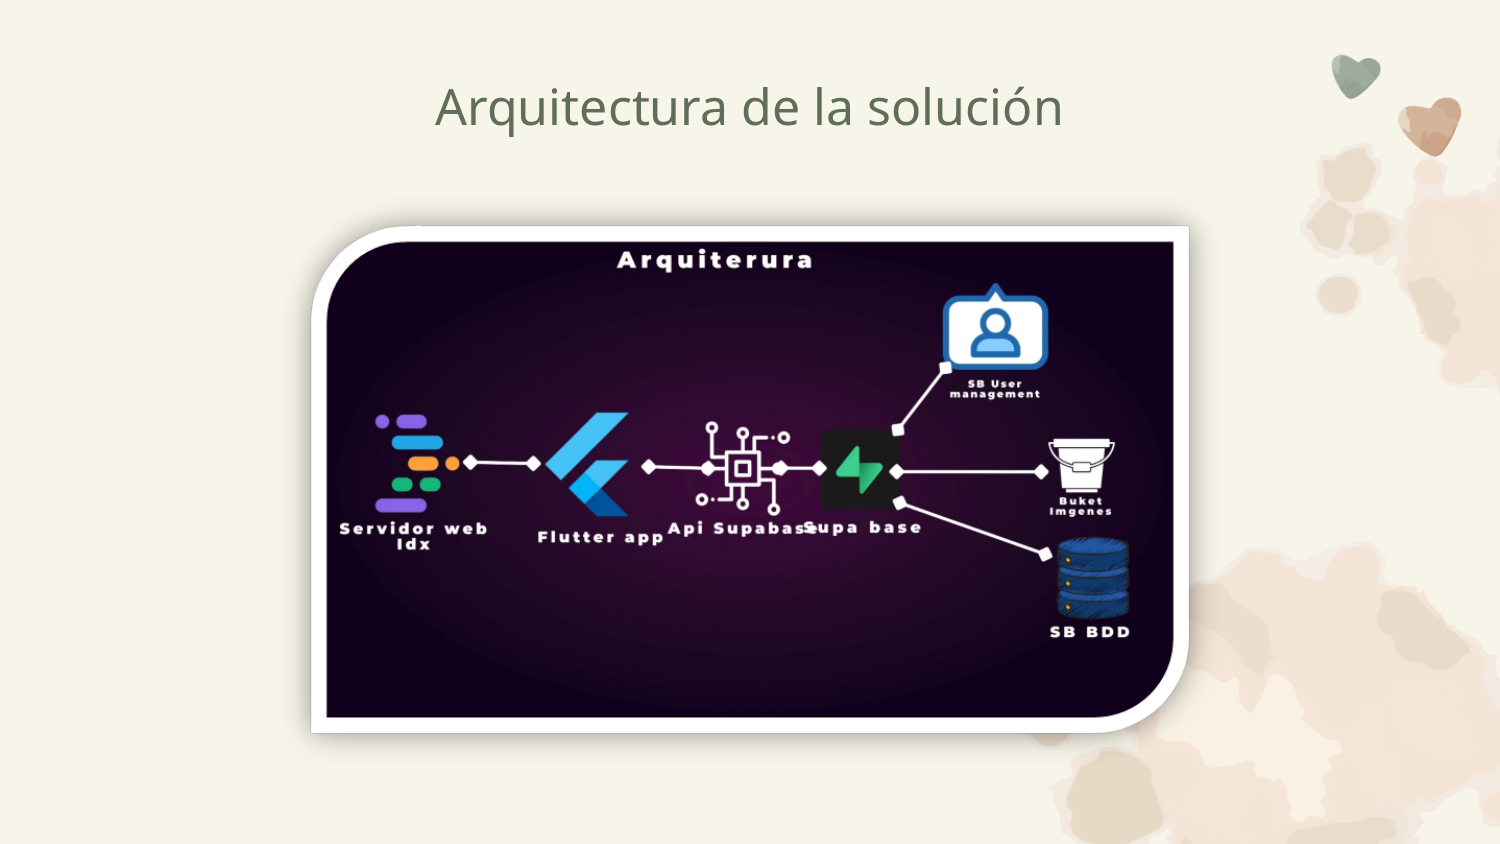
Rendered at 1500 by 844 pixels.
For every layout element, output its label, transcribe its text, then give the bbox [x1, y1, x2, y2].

picture [266, 13, 1500, 844]
title Arquitectura de la solución [118, 60, 1370, 155]
